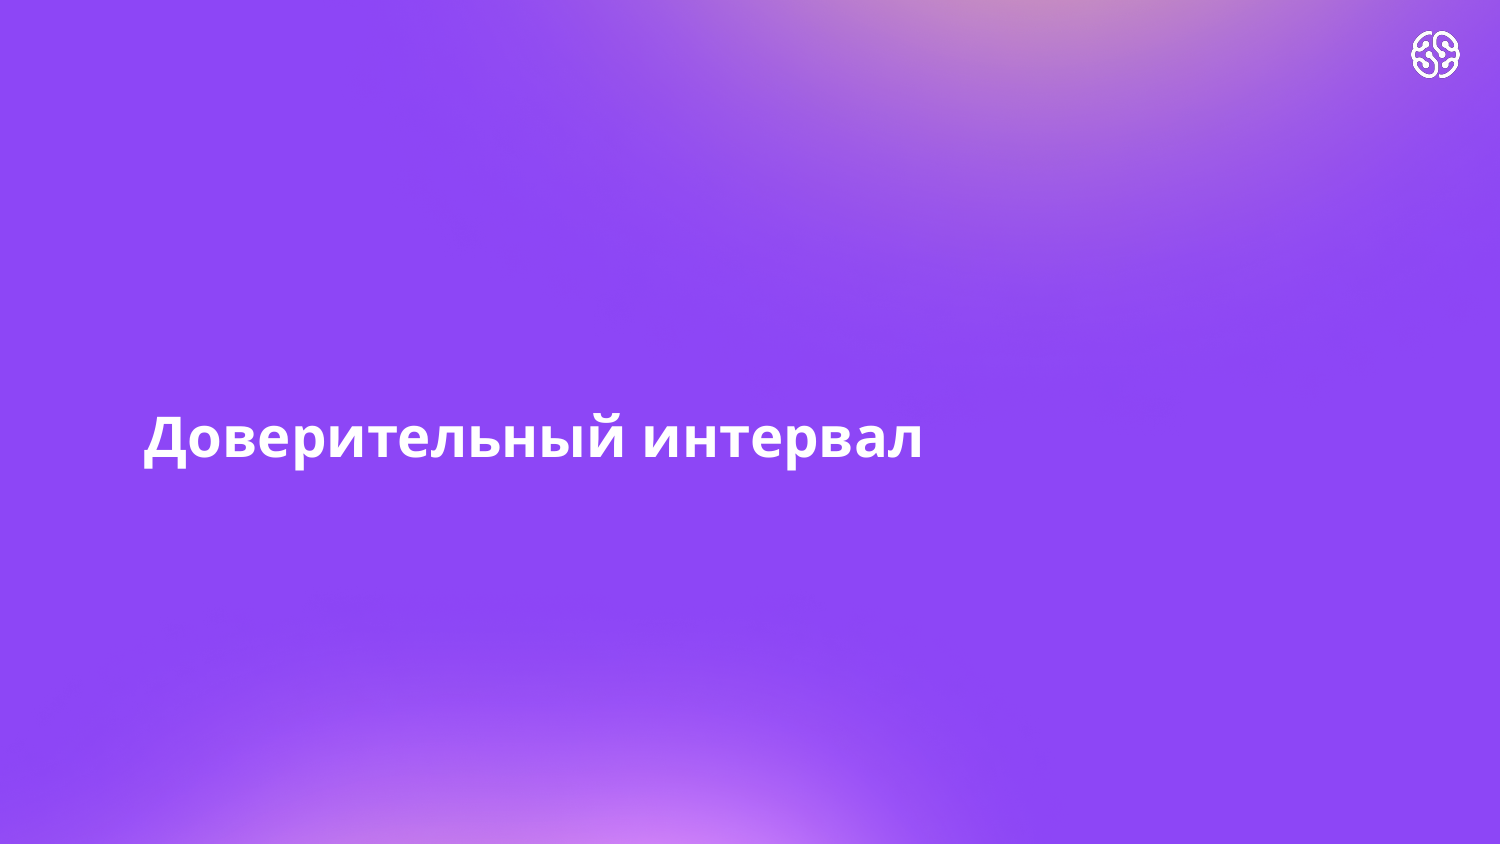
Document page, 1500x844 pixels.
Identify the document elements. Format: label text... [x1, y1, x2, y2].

title Доверительный интервал [88, 212, 1412, 632]
picture [0, 0, 1500, 844]
